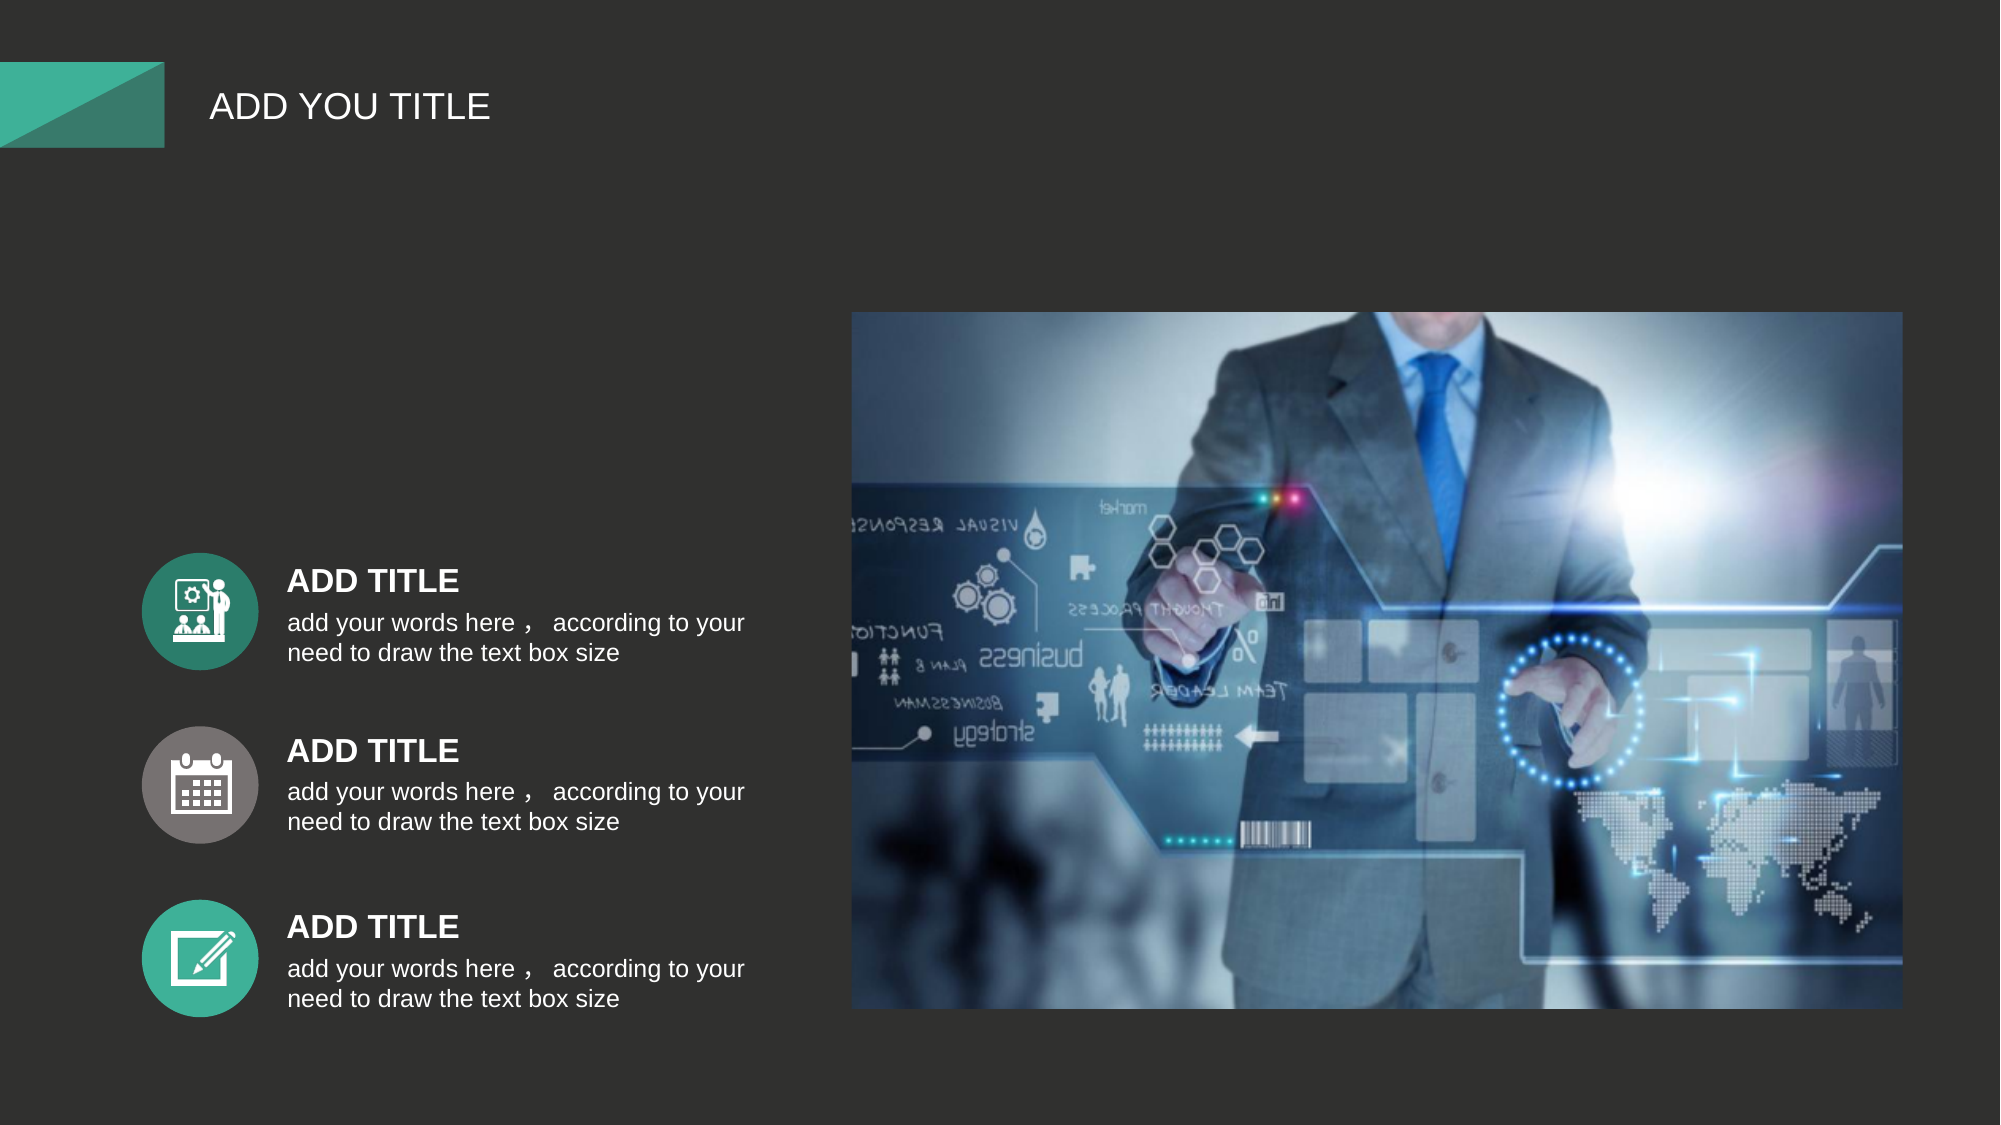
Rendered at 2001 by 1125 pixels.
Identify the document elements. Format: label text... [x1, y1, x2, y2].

picture [171, 931, 237, 987]
text_box ADD TITLE [286, 559, 517, 600]
text_box ADD TITLE [286, 728, 517, 769]
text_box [0, 61, 165, 148]
text_box add your words here，according to your need to draw the text box size [287, 775, 747, 836]
picture [173, 579, 232, 643]
text_box ADD TITLE [286, 905, 517, 946]
picture [170, 752, 233, 815]
text_box [141, 726, 259, 844]
text_box ADD YOU TITLE [194, 74, 507, 135]
text_box add your words here，according to your need to draw the text box size [287, 606, 747, 667]
text_box [141, 899, 259, 1018]
picture [851, 312, 1903, 1009]
text_box add your words here，according to your need to draw the text box size [287, 952, 747, 1013]
text_box [141, 552, 259, 671]
